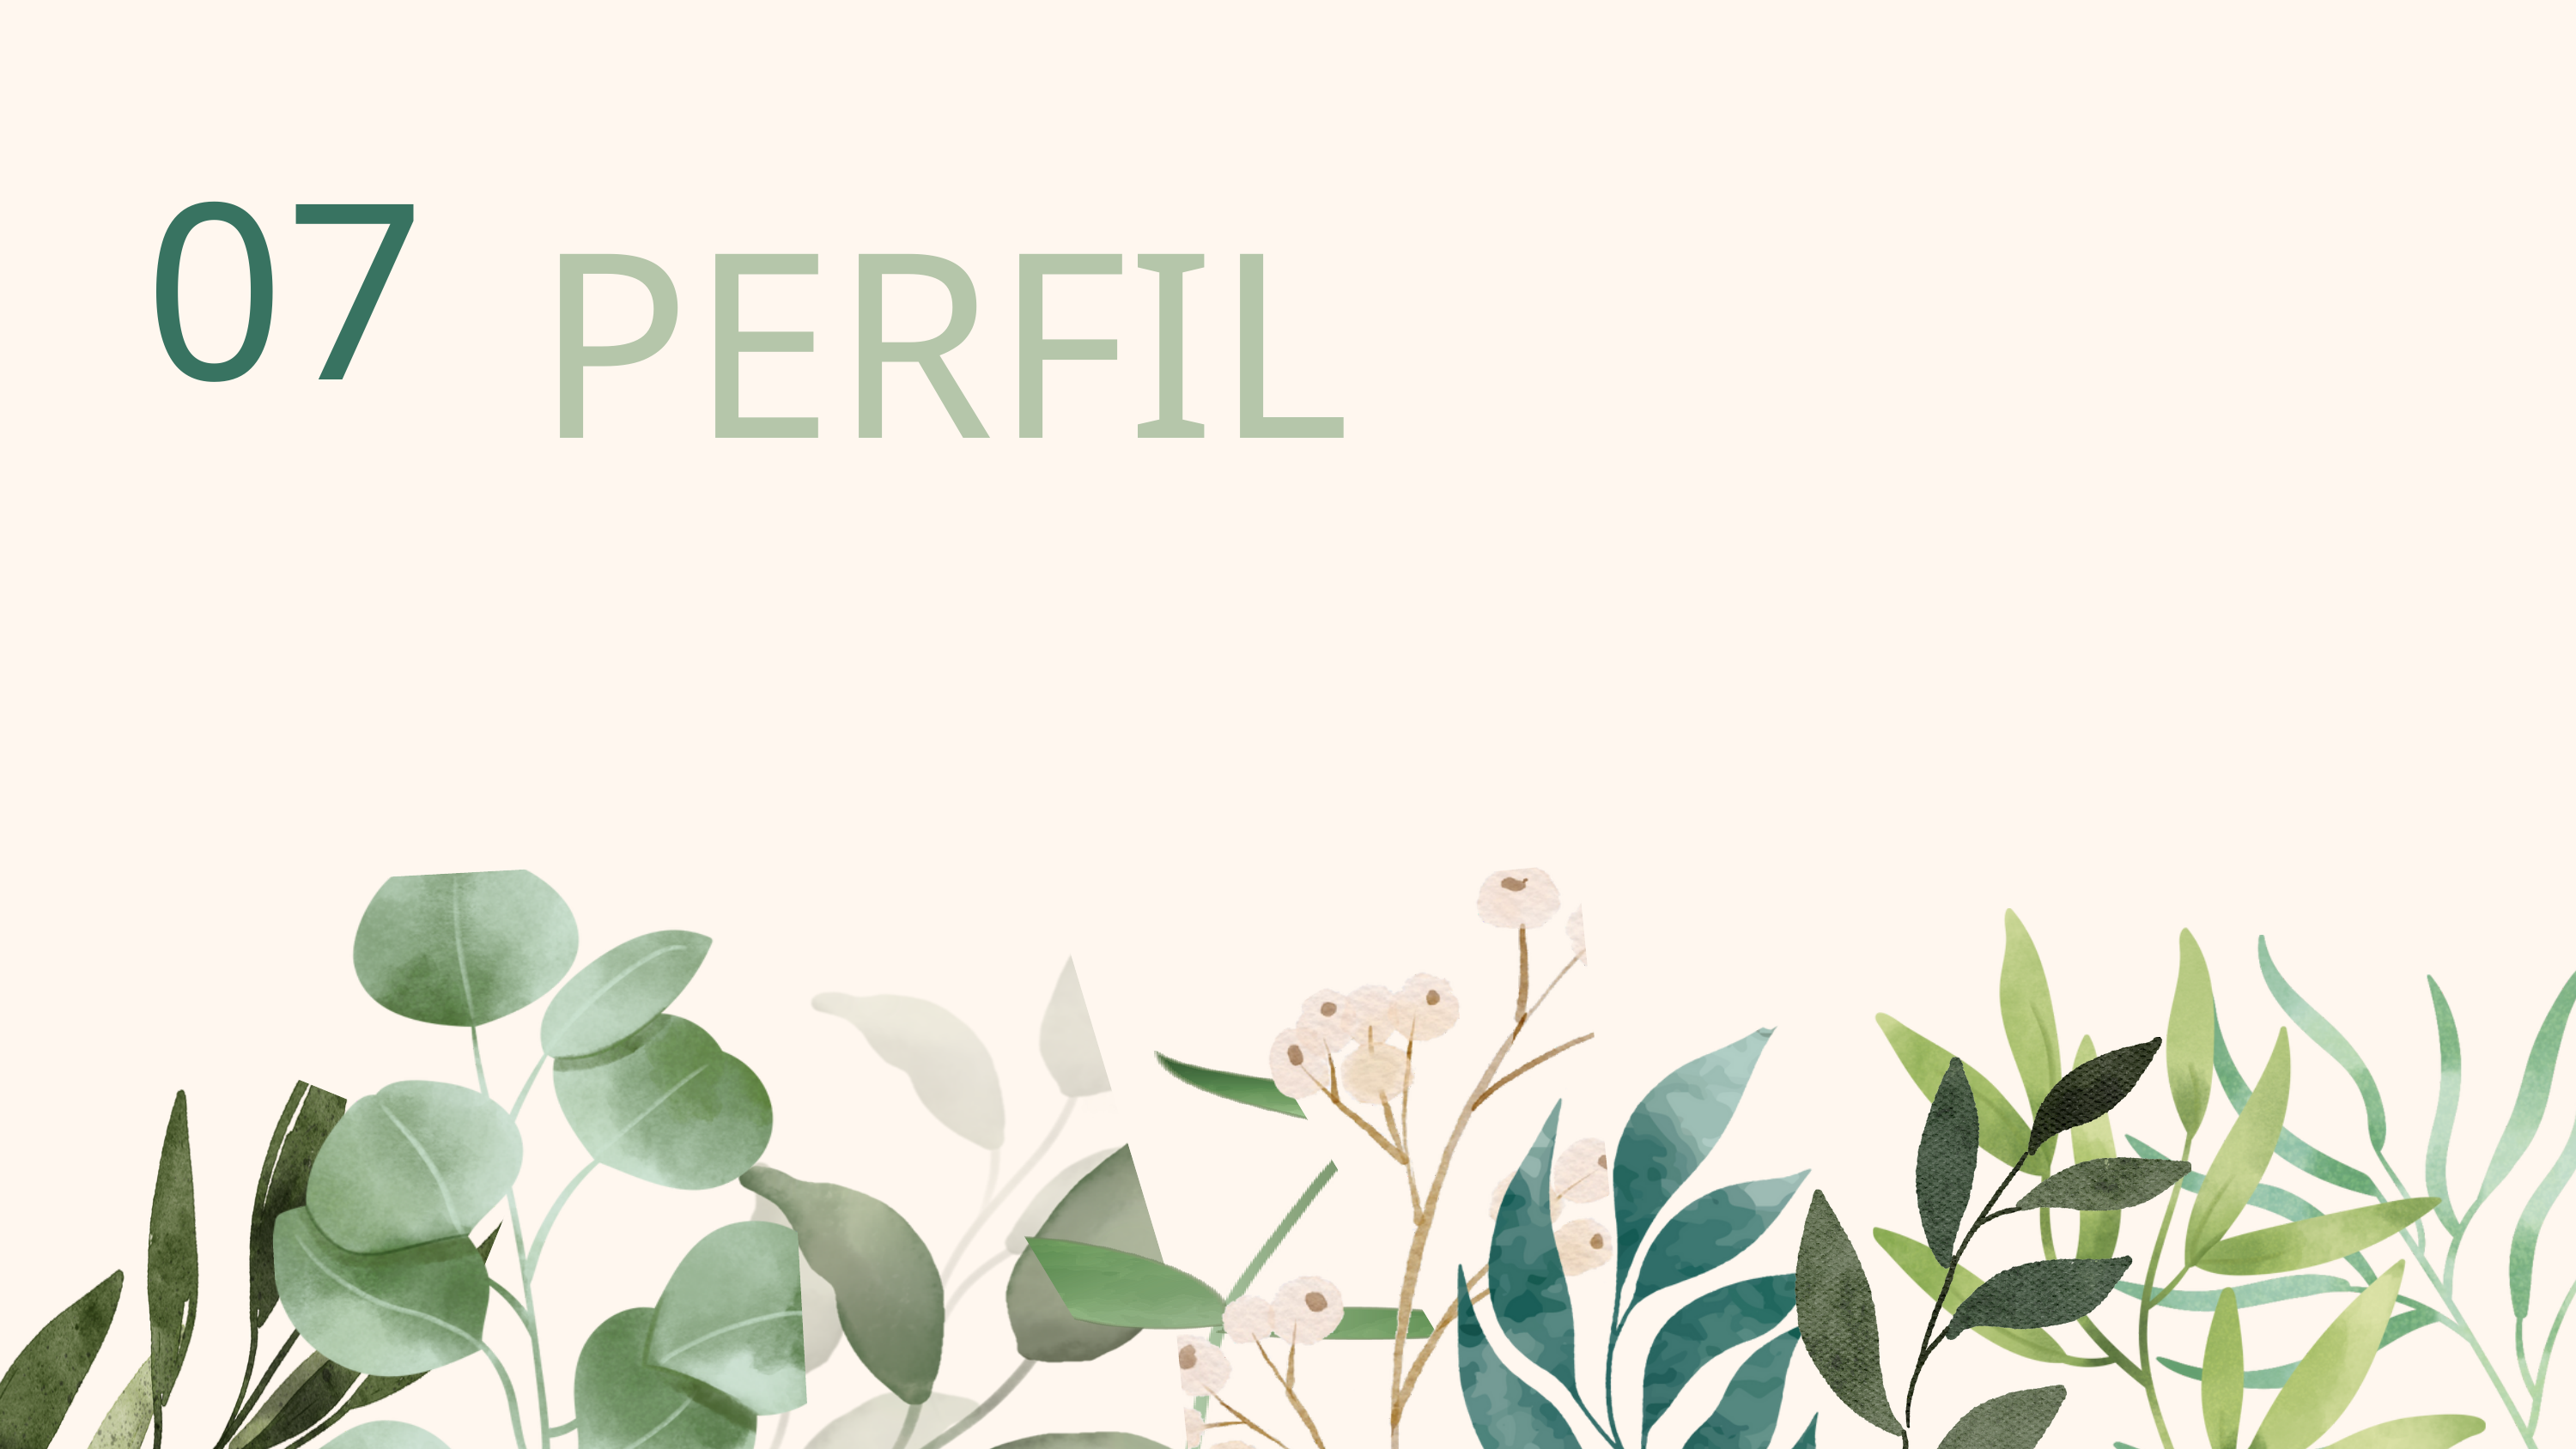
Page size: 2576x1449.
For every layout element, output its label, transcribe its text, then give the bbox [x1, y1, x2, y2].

text_box [1439, 1025, 1983, 1449]
text_box [782, 863, 1151, 1449]
text_box 07 [144, 85, 468, 429]
text_box [0, 969, 283, 1449]
text_box [1773, 1037, 2192, 1449]
text_box [1873, 908, 2487, 1449]
text_box [893, 863, 1188, 1449]
text_box PERFIL [535, 239, 2192, 490]
text_box [1134, 863, 1594, 1449]
text_box [2487, 935, 2576, 1449]
text_box [253, 855, 810, 1449]
